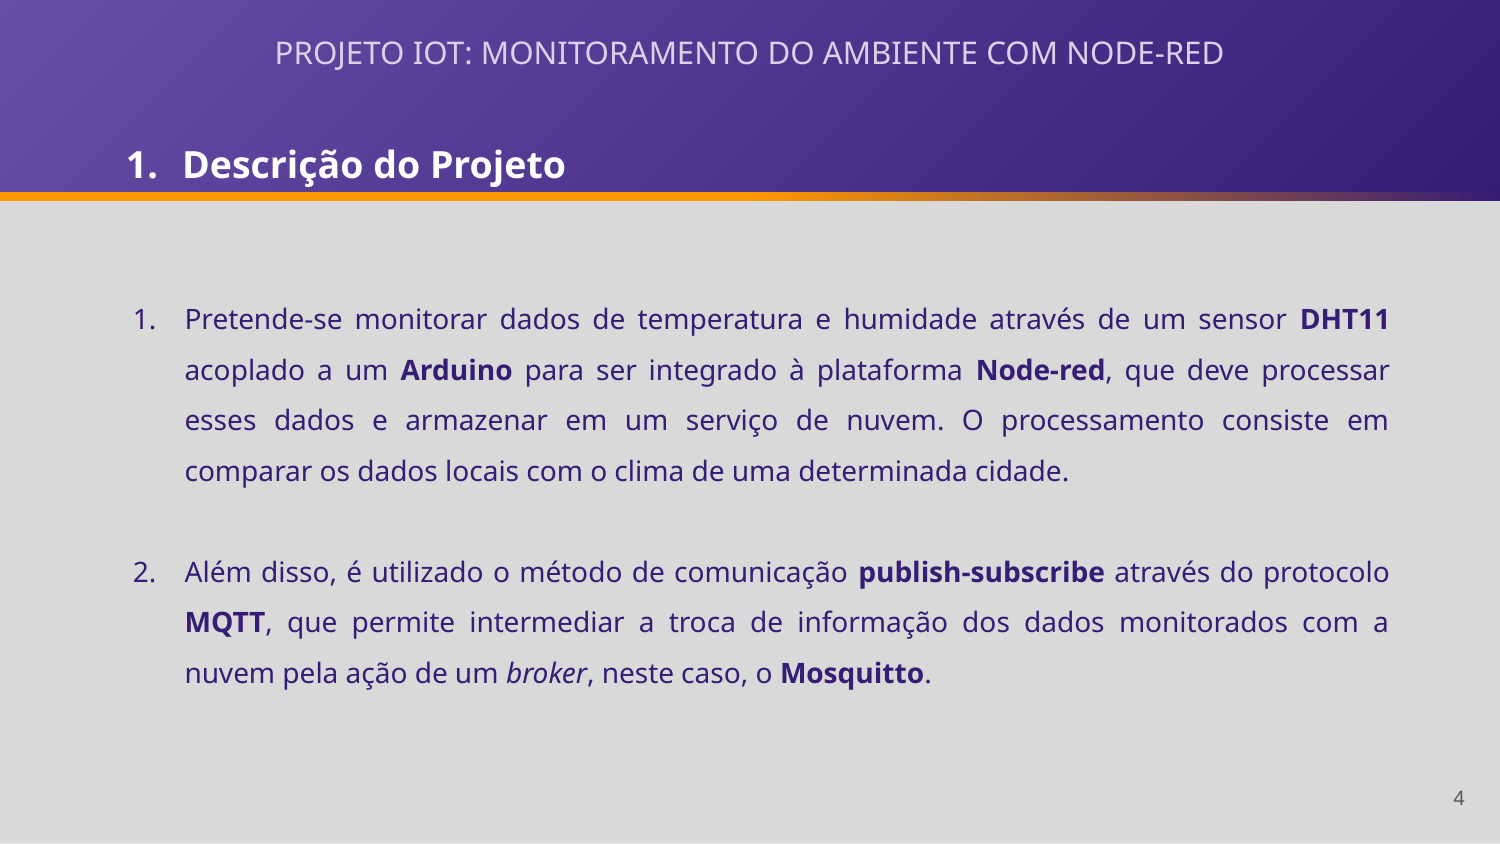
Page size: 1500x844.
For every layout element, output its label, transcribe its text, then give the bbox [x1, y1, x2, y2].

text_box [0, 201, 1500, 844]
title PROJETO IOT: MONITORAMENTO DO AMBIENTE COM NODE-RED [222, 8, 1278, 86]
text_box [0, 0, 1500, 192]
slide_number ‹#› [1389, 764, 1480, 830]
text_box Descrição do Projeto [92, 103, 704, 201]
text_box [704, 192, 1500, 201]
text_box Pretende-se monitorar dados de temperatura e humidade através de um sensor DHT11 acoplado a um Arduino para ser integrado à plataforma Node-red, que deve processar esses dados e armazenar em um serviço de nuvem. O processamento consiste em comparar os dados locais com o clima de uma determinada cidade. Além disso, é utilizado o método de comunicação publish-subscribe através do protocolo MQTT, que permite intermediar a troca de informação dos dados monitorados com a nuvem pela ação de um broker, neste caso, o Mosquitto. [94, 269, 1406, 779]
text_box [0, 192, 92, 201]
